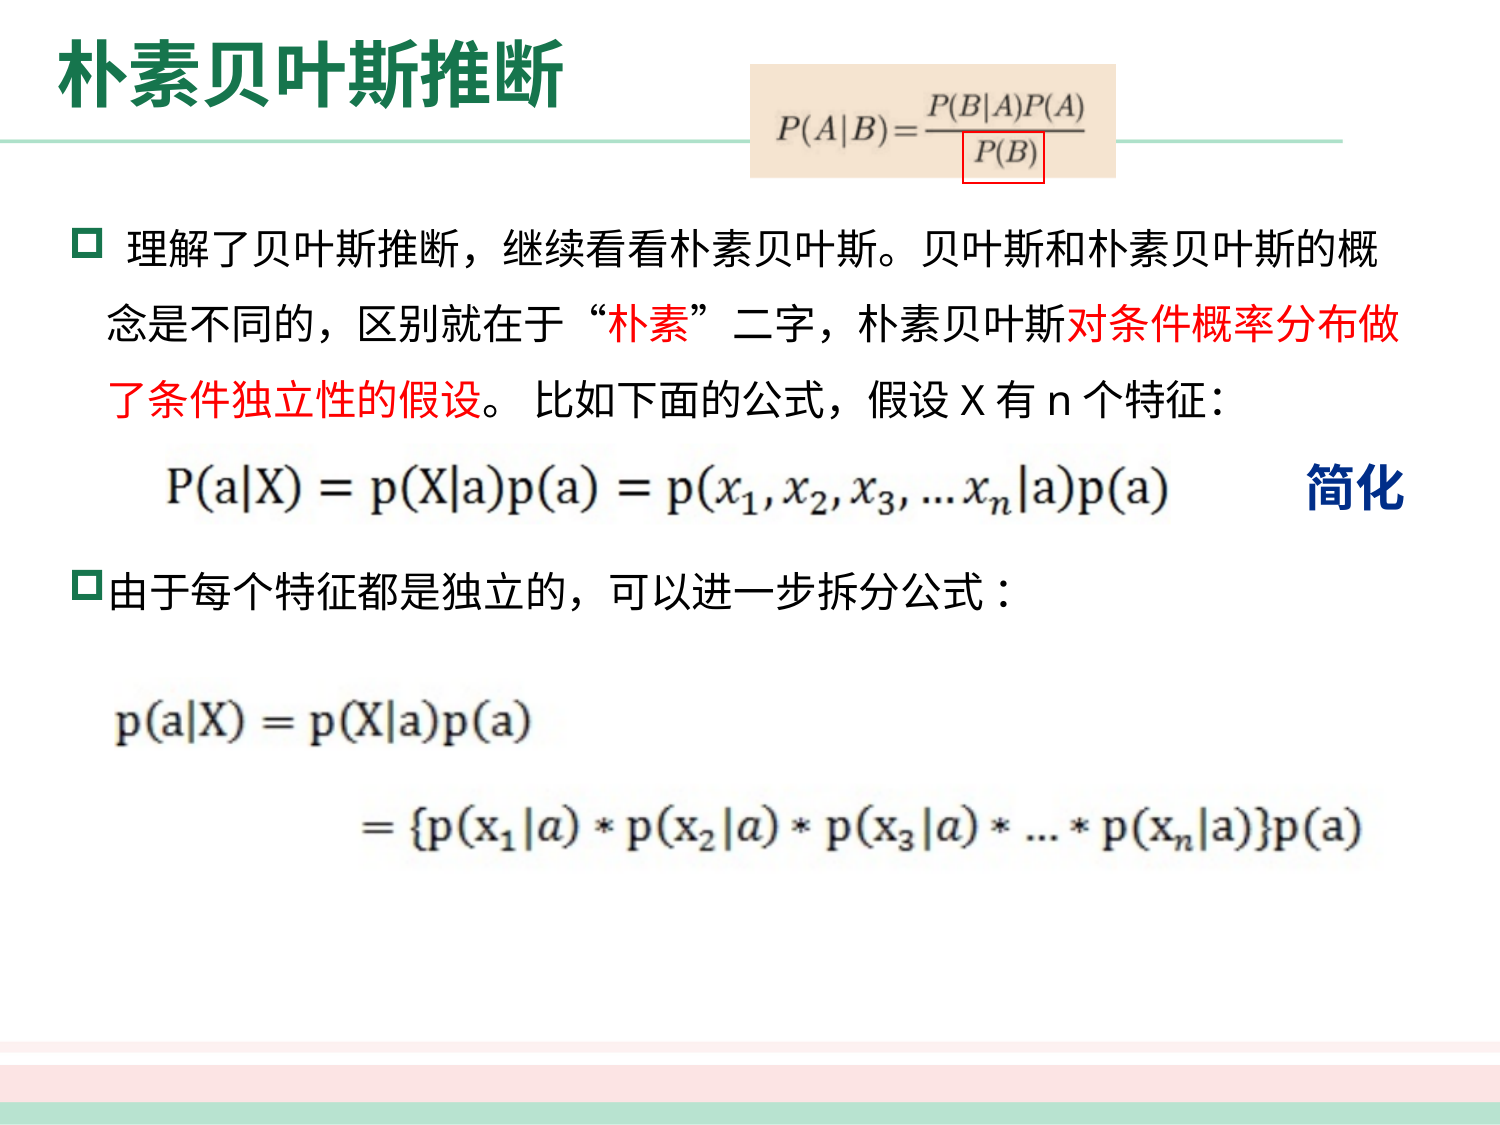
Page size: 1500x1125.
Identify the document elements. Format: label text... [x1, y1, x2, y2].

list 理解了贝叶斯推断，继续看看朴素贝叶斯。贝叶斯和朴素贝叶斯的概念是不同的，区别就在于“朴素”二字，朴素贝叶斯对条件概率分布做了条件独立性的假设。 比如下面的公式，假设X有n个特征： 由于每个特征都是独立的，可以进一步拆分公式 ： [53, 190, 1428, 642]
picture [0, 0, 1500, 1125]
text_box 朴素贝叶斯推断 [41, 31, 1335, 125]
text_box 简化 [1290, 449, 1421, 525]
